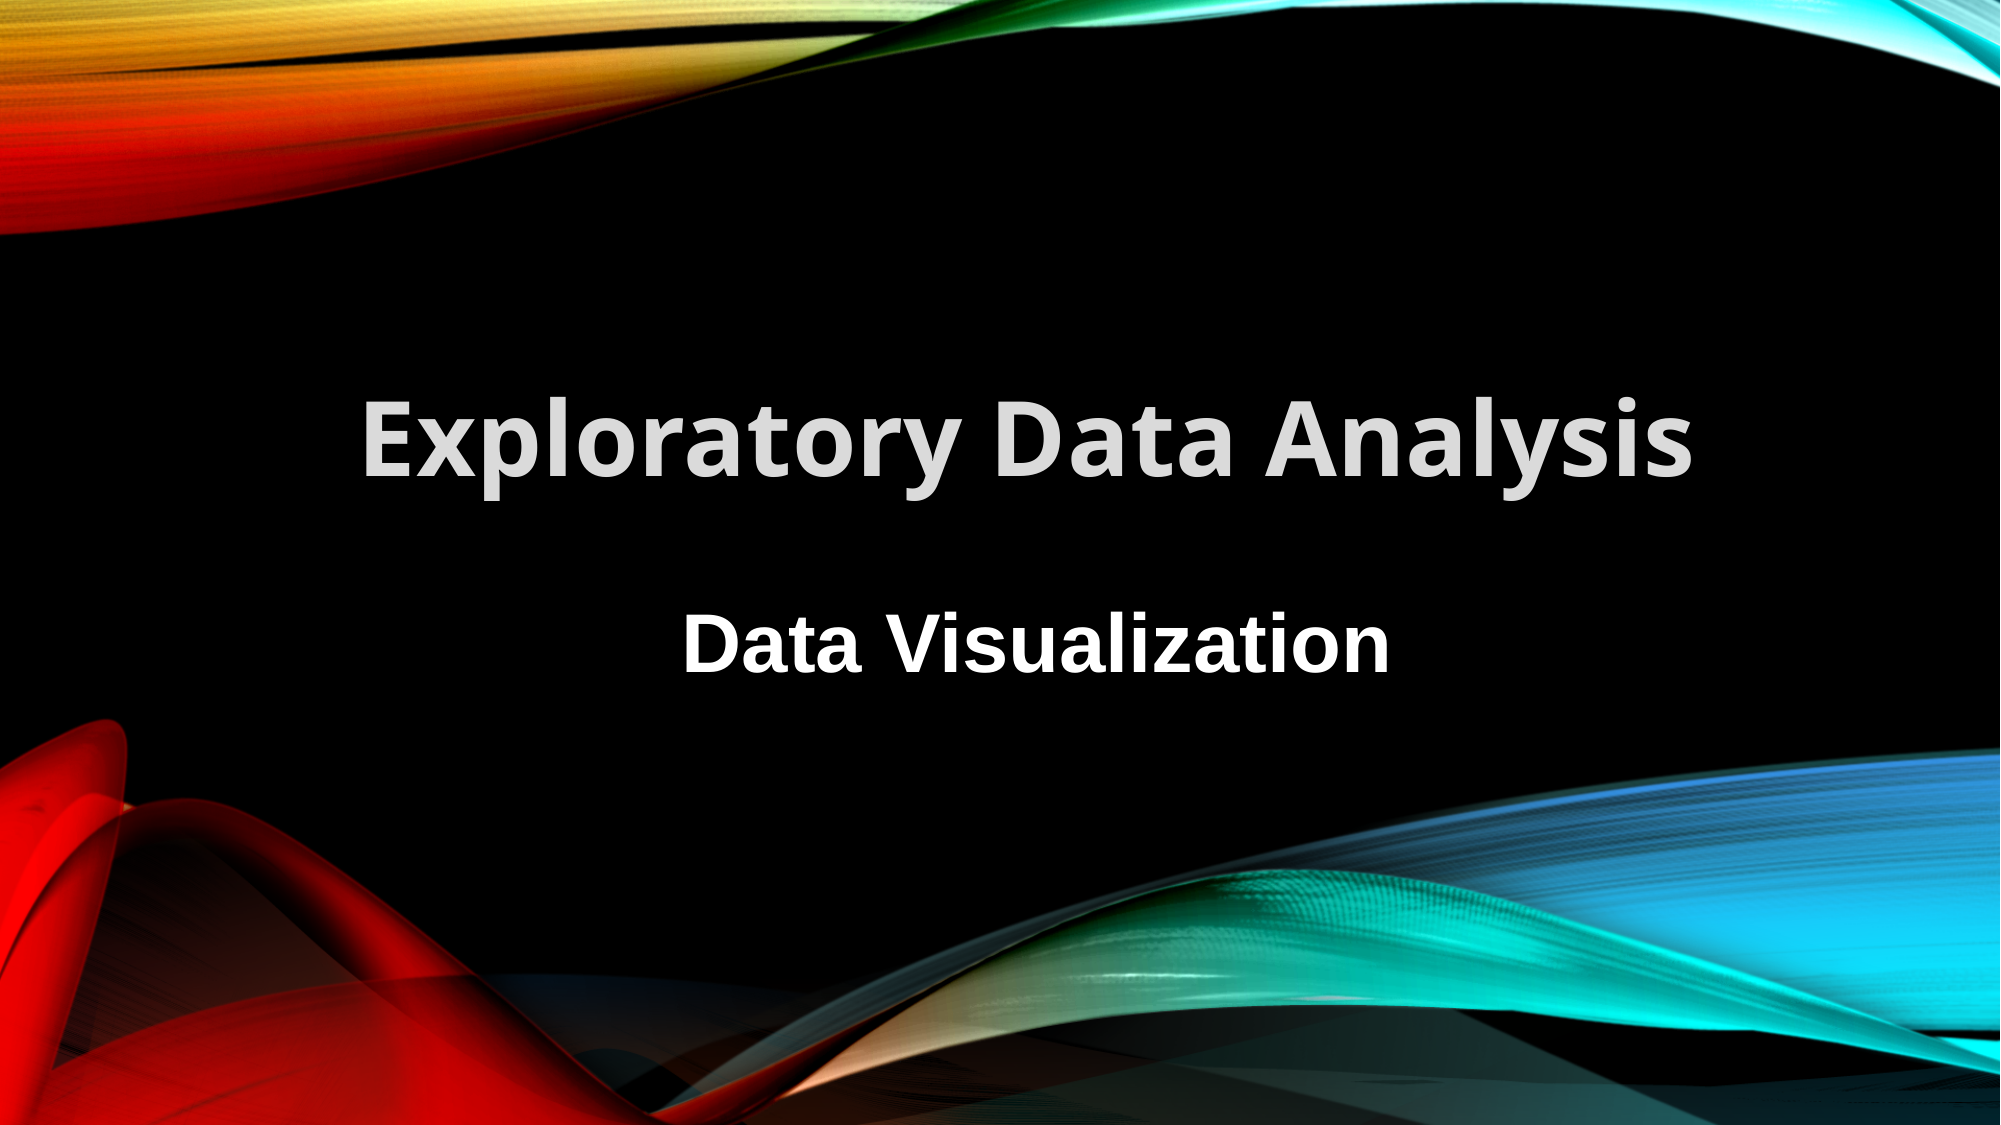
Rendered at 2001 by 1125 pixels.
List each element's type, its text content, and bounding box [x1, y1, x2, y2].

subtitle Data Visualization [249, 569, 1750, 841]
title Exploratory Data Analysis [57, 308, 1922, 642]
picture [0, 717, 2000, 1125]
picture [0, 0, 2000, 237]
